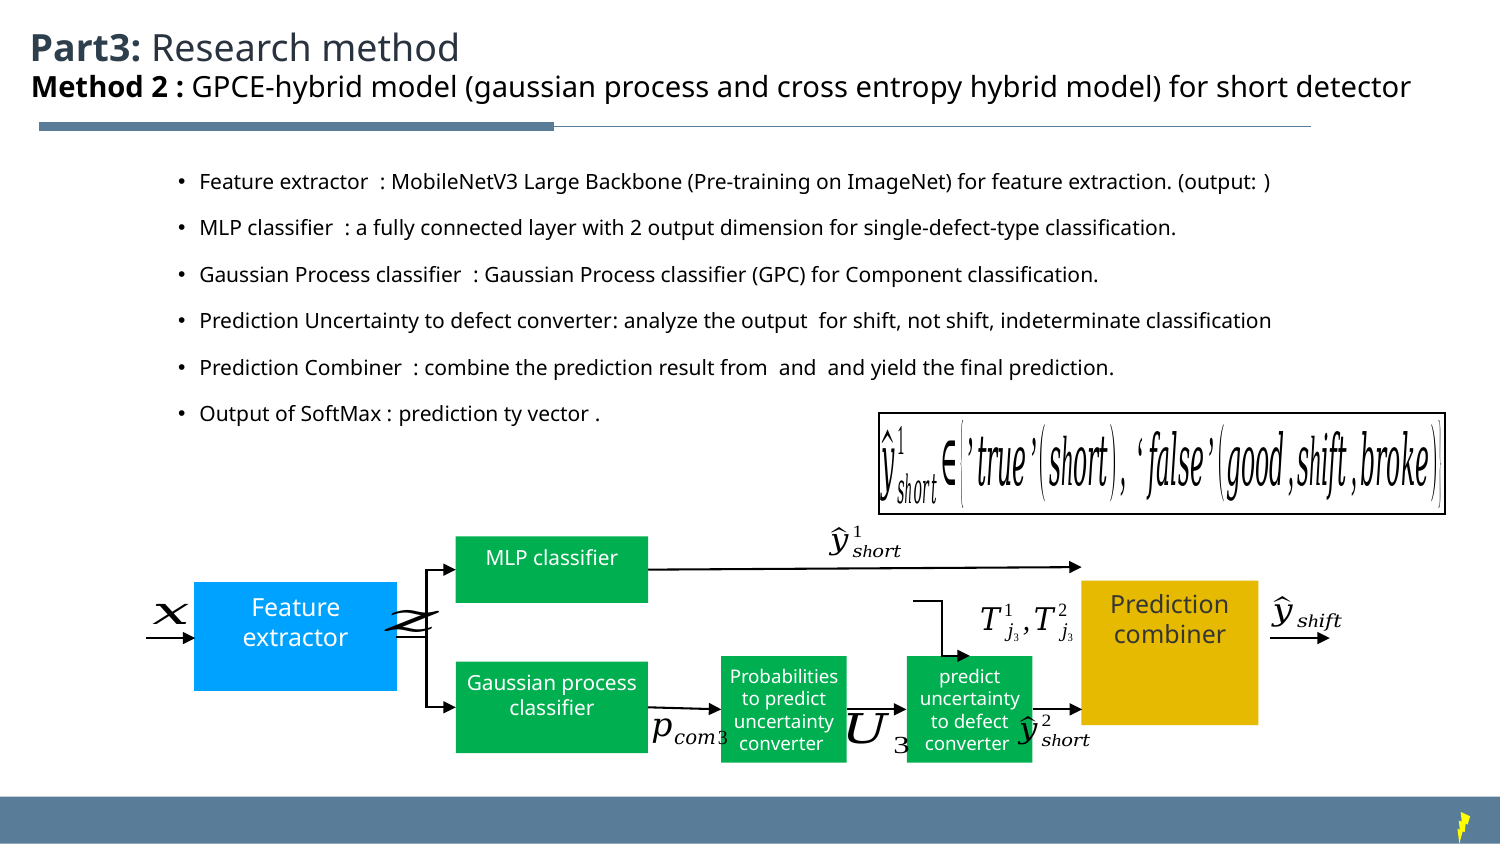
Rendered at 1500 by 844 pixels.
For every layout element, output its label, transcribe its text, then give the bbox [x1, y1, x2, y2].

text_box [1456, 810, 1472, 844]
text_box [145, 520, 1344, 772]
text_box Part3: Research method Method 2 : GPCE-hybrid model (gaussian process and cross entropy hybrid model) for short detector [14, 16, 1445, 146]
